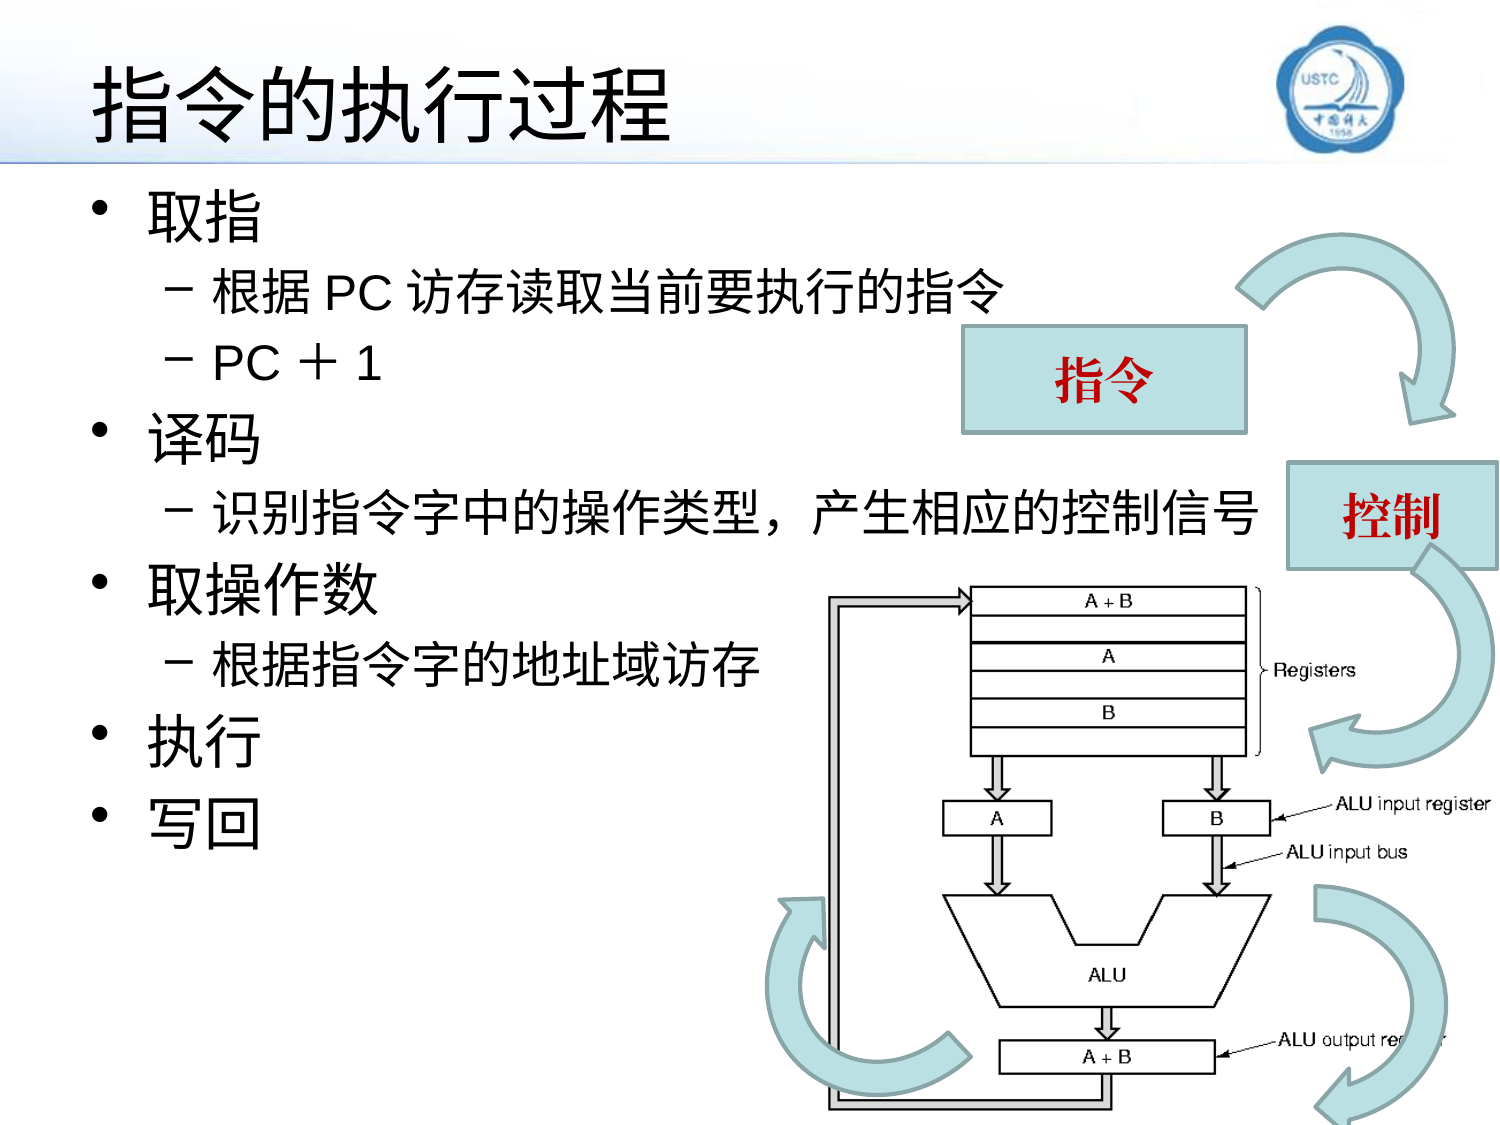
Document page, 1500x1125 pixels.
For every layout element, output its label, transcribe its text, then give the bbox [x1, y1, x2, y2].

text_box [826, 580, 1498, 1121]
text_box [1409, 542, 1471, 579]
title 指令的执行过程 [75, 45, 1425, 161]
text_box 指令 [961, 324, 1248, 435]
text_box [1234, 232, 1457, 426]
text_box [764, 896, 820, 1083]
text_box 控制 [1286, 460, 1499, 571]
list 取指 根据PC访存读取当前要执行的指令 PC＋1 译码 识别指令字中的操作类型，产生相应的控制信号 取操作数 根据指令字的地址域访存 执行 写回 [75, 172, 1425, 970]
picture [0, 0, 1500, 164]
